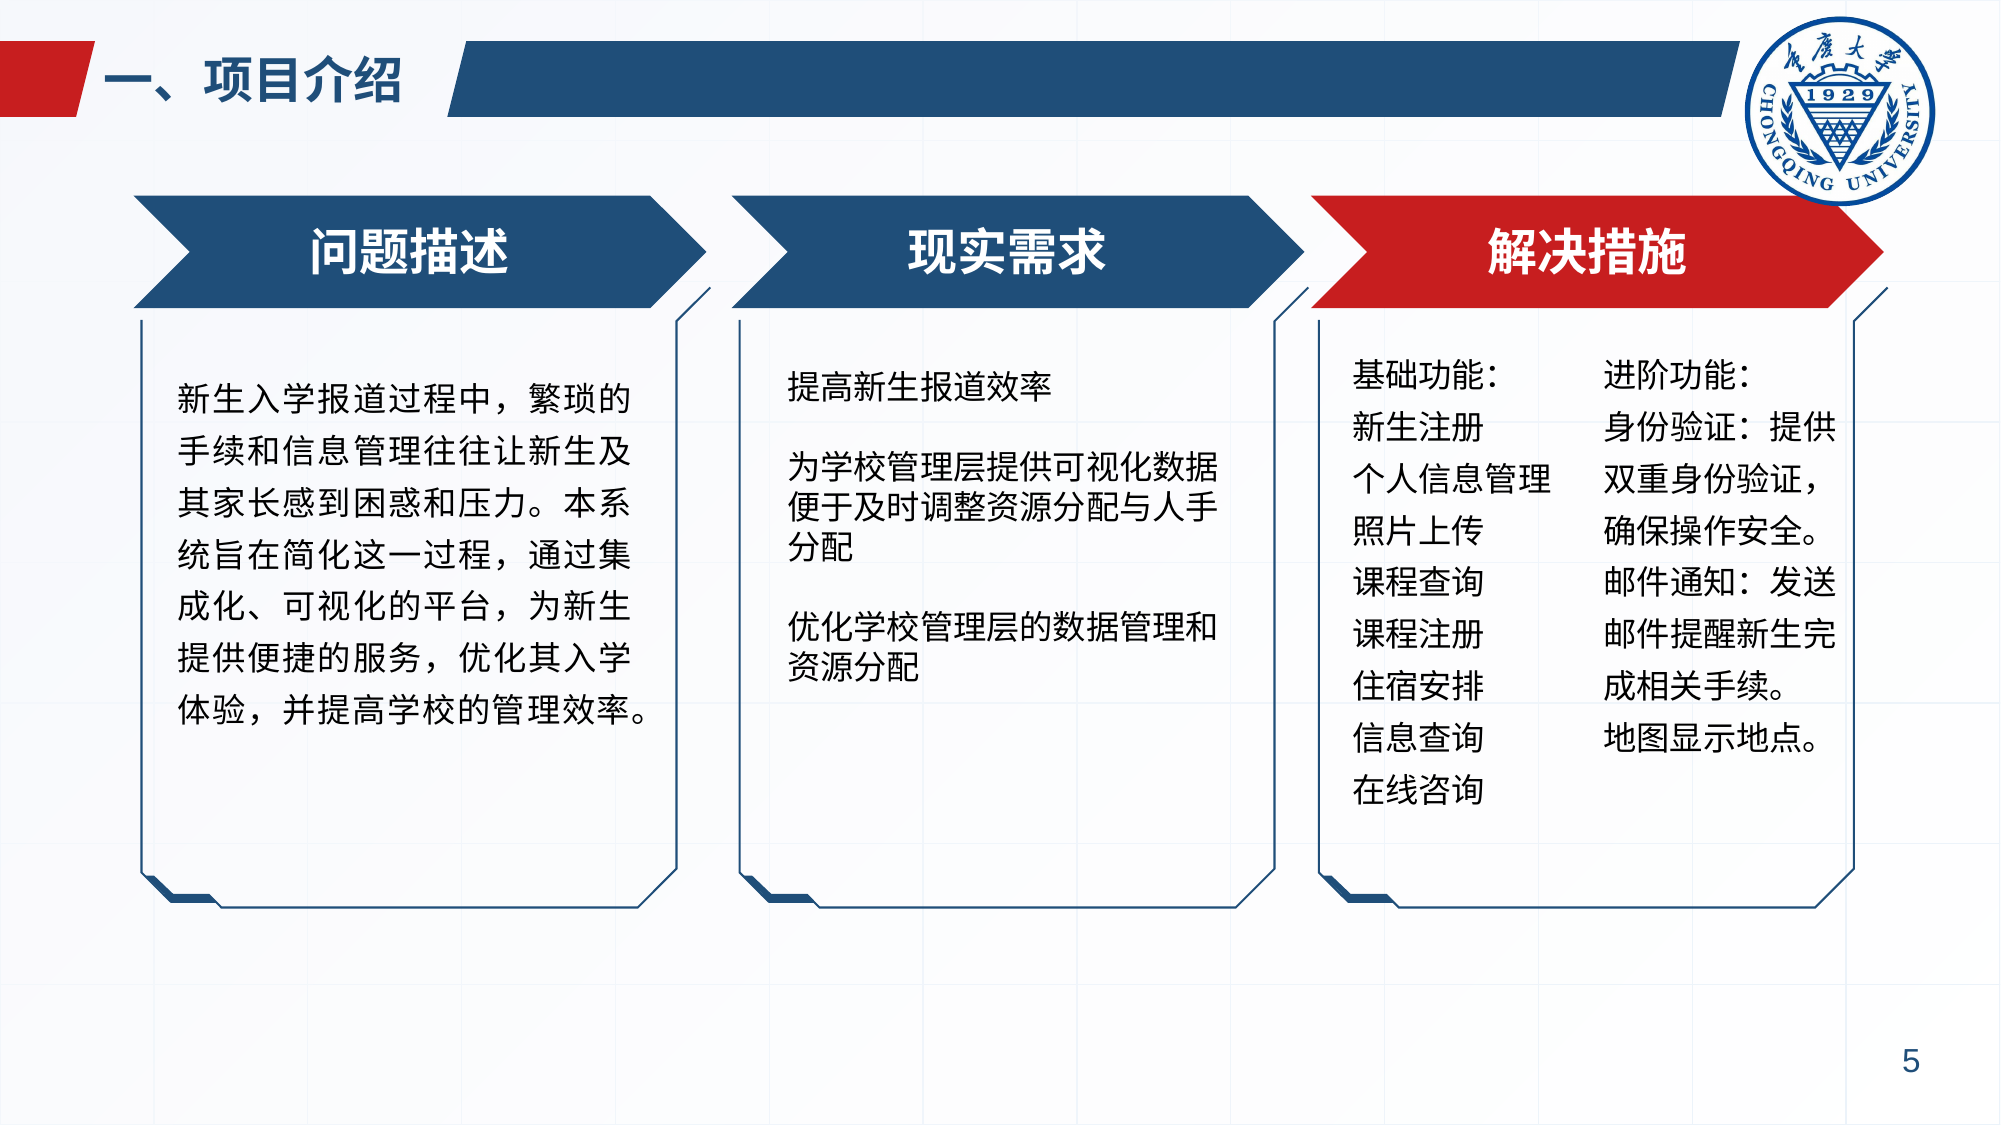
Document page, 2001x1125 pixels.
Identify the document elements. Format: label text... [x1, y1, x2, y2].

picture [1744, 16, 1937, 207]
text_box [133, 195, 711, 908]
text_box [1310, 195, 1888, 908]
text_box 一、项目介绍 [88, 41, 419, 116]
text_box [731, 195, 1309, 908]
